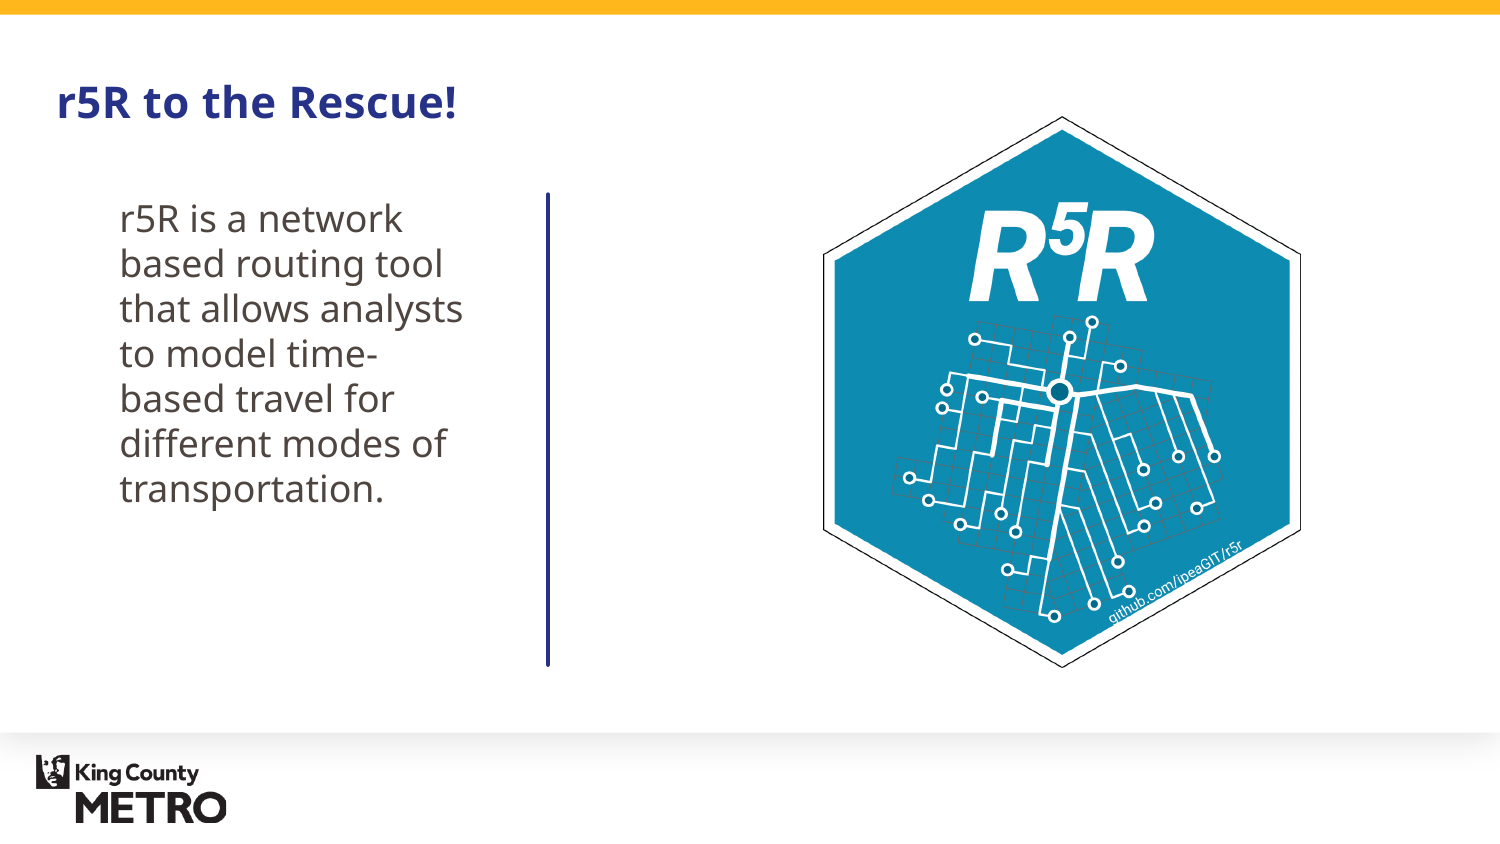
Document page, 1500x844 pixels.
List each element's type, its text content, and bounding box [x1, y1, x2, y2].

picture [823, 116, 1301, 669]
title r5R to the Rescue! [41, 52, 1136, 150]
list r5R is a network based routing tool that allows analysts to model time-based travel for different modes of transportation. [104, 187, 483, 669]
